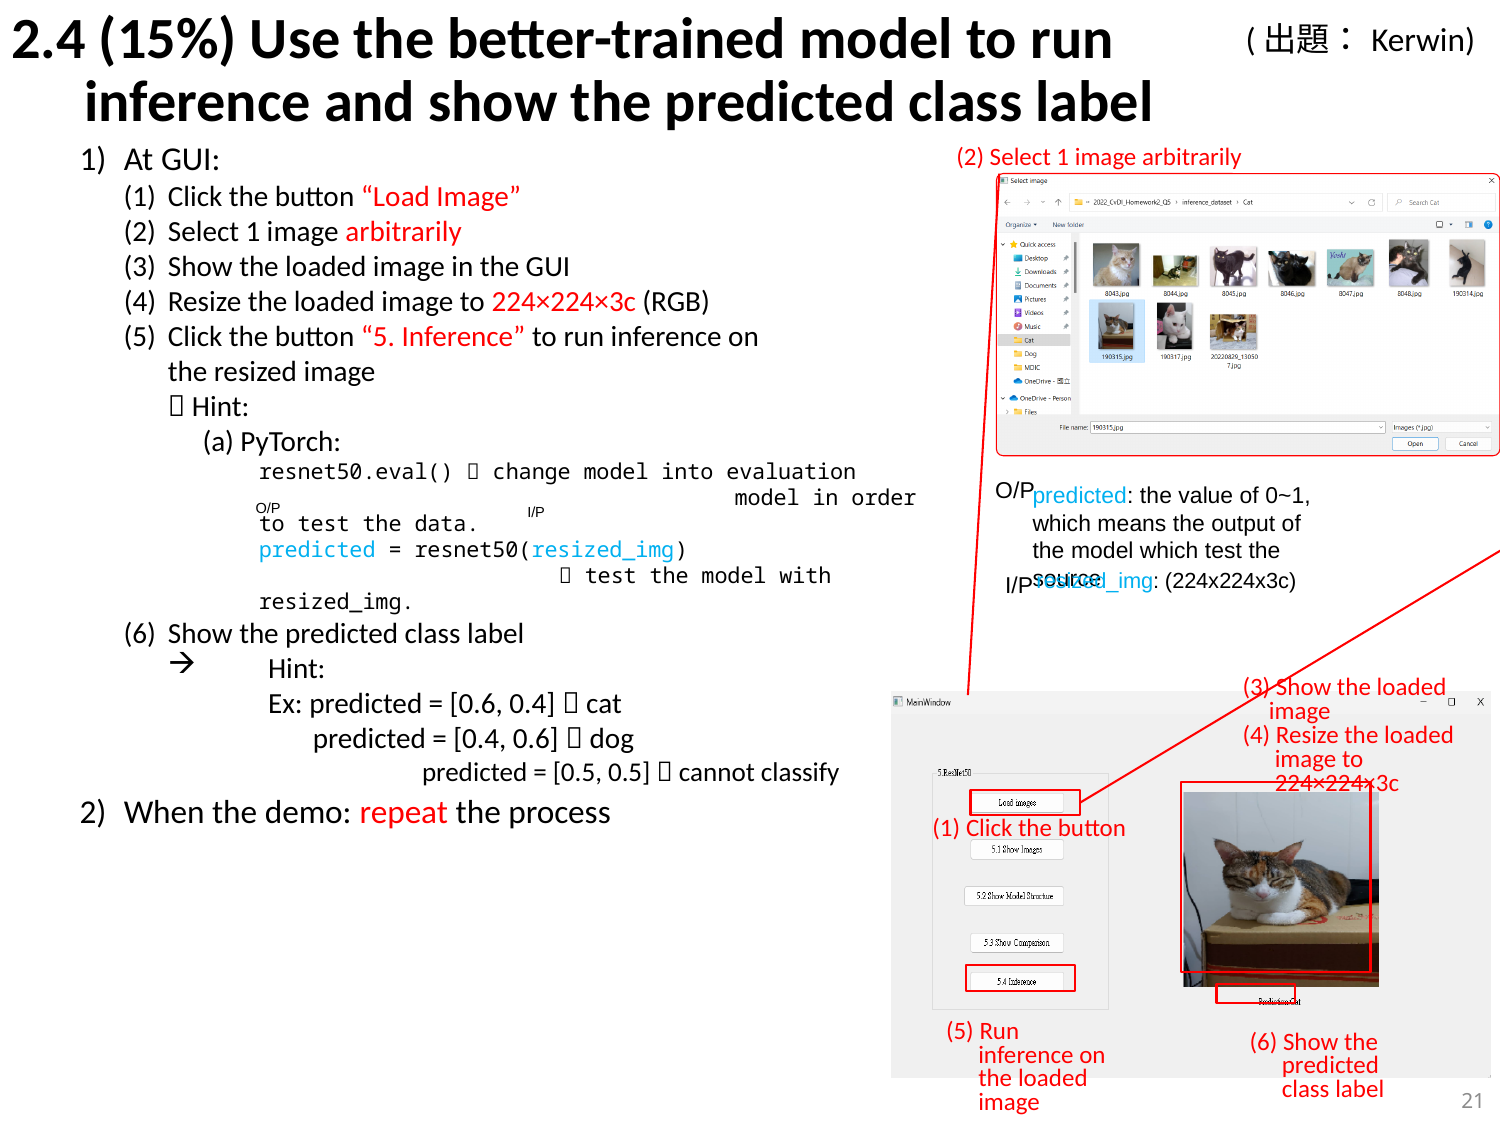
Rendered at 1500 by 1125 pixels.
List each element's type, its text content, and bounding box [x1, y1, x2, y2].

picture [891, 690, 1491, 1079]
text_box I/P [1005, 563, 1062, 606]
text_box (6) Show the predicted class label [1234, 1086, 1442, 1110]
text_box predicted: the value of 0~1, which means the output of the model which test the source [1017, 473, 1355, 563]
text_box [967, 173, 1000, 696]
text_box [1080, 537, 1500, 803]
text_box O/P [1005, 468, 1052, 511]
text_box (5) Run inference on the loaded image [931, 1086, 1128, 1123]
text_box (出題：Kerwin) [1230, 11, 1500, 66]
picture [1000, 173, 1500, 456]
text_box (2) Select 1 image arbitrarily [941, 139, 1311, 178]
text_box 2.4 (15%) Use the better-trained model to run inference and show the predicted class label [0, 1, 1500, 142]
text_box At GUI: Click the button “Load Image” Select 1 image arbitrarily Show the loaded image in the GUI Resize the loaded image to 224×224×3c (RGB) Click the button “5. Inference” to run inference on the resized image  Hint: (a) PyTorch: resnet50.eval()  change model into evaluation model in order to test the data. predicted = resnet50(resized_img)  test the model with resized_img. Show the predicted class label Hint: Ex: predicted = [0.6, 0.4]  cat predicted = [0.4, 0.6]  dog predicted = [0.5, 0.5]  cannot classify When the demo: repeat the process [20, 122, 962, 1124]
text_box O/P [240, 491, 313, 525]
text_box resized_img: (224x224x3c) [1021, 559, 1074, 601]
slide_number 21 [1162, 1079, 1500, 1125]
text_box I/P [512, 495, 584, 529]
